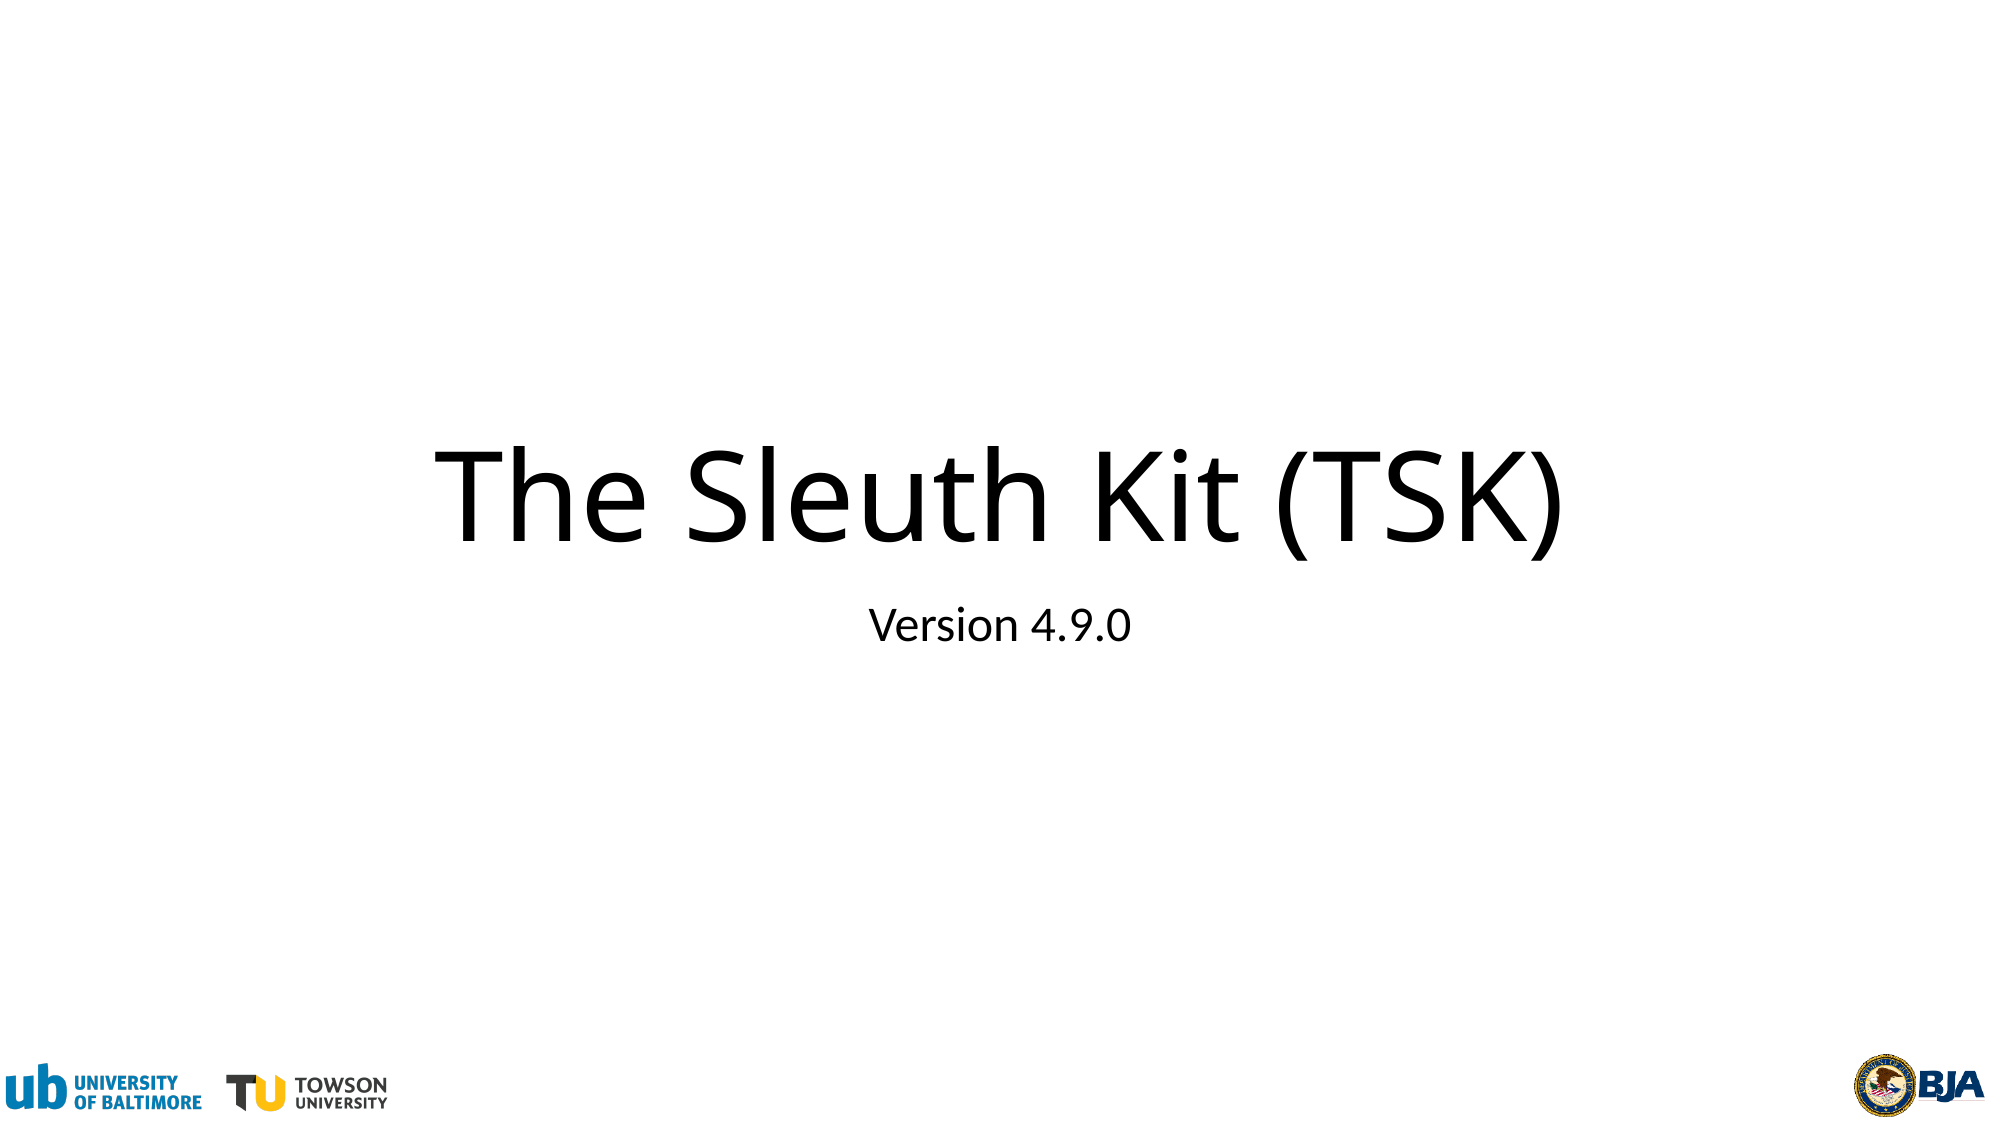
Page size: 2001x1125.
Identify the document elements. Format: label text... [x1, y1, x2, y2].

subtitle Version 4.9.0 [249, 590, 1750, 863]
title The Sleuth Kit (TSK) [249, 184, 1750, 576]
picture [0, 1031, 407, 1125]
picture [1854, 1054, 1986, 1117]
